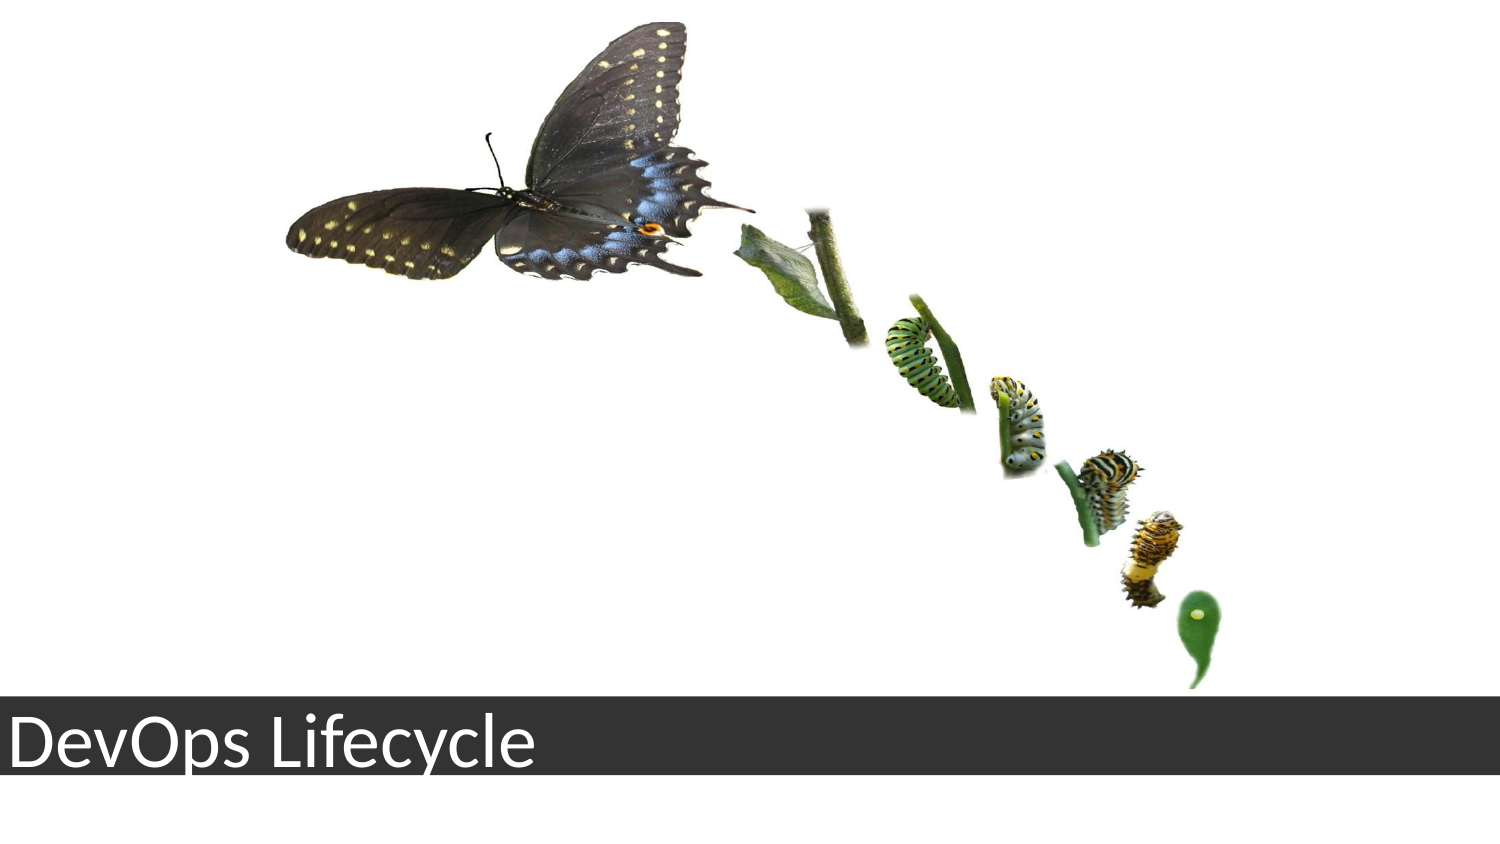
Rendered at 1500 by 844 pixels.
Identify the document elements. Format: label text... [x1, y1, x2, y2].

title DevOps Lifecycle [0, 696, 1500, 776]
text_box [253, 21, 1230, 715]
